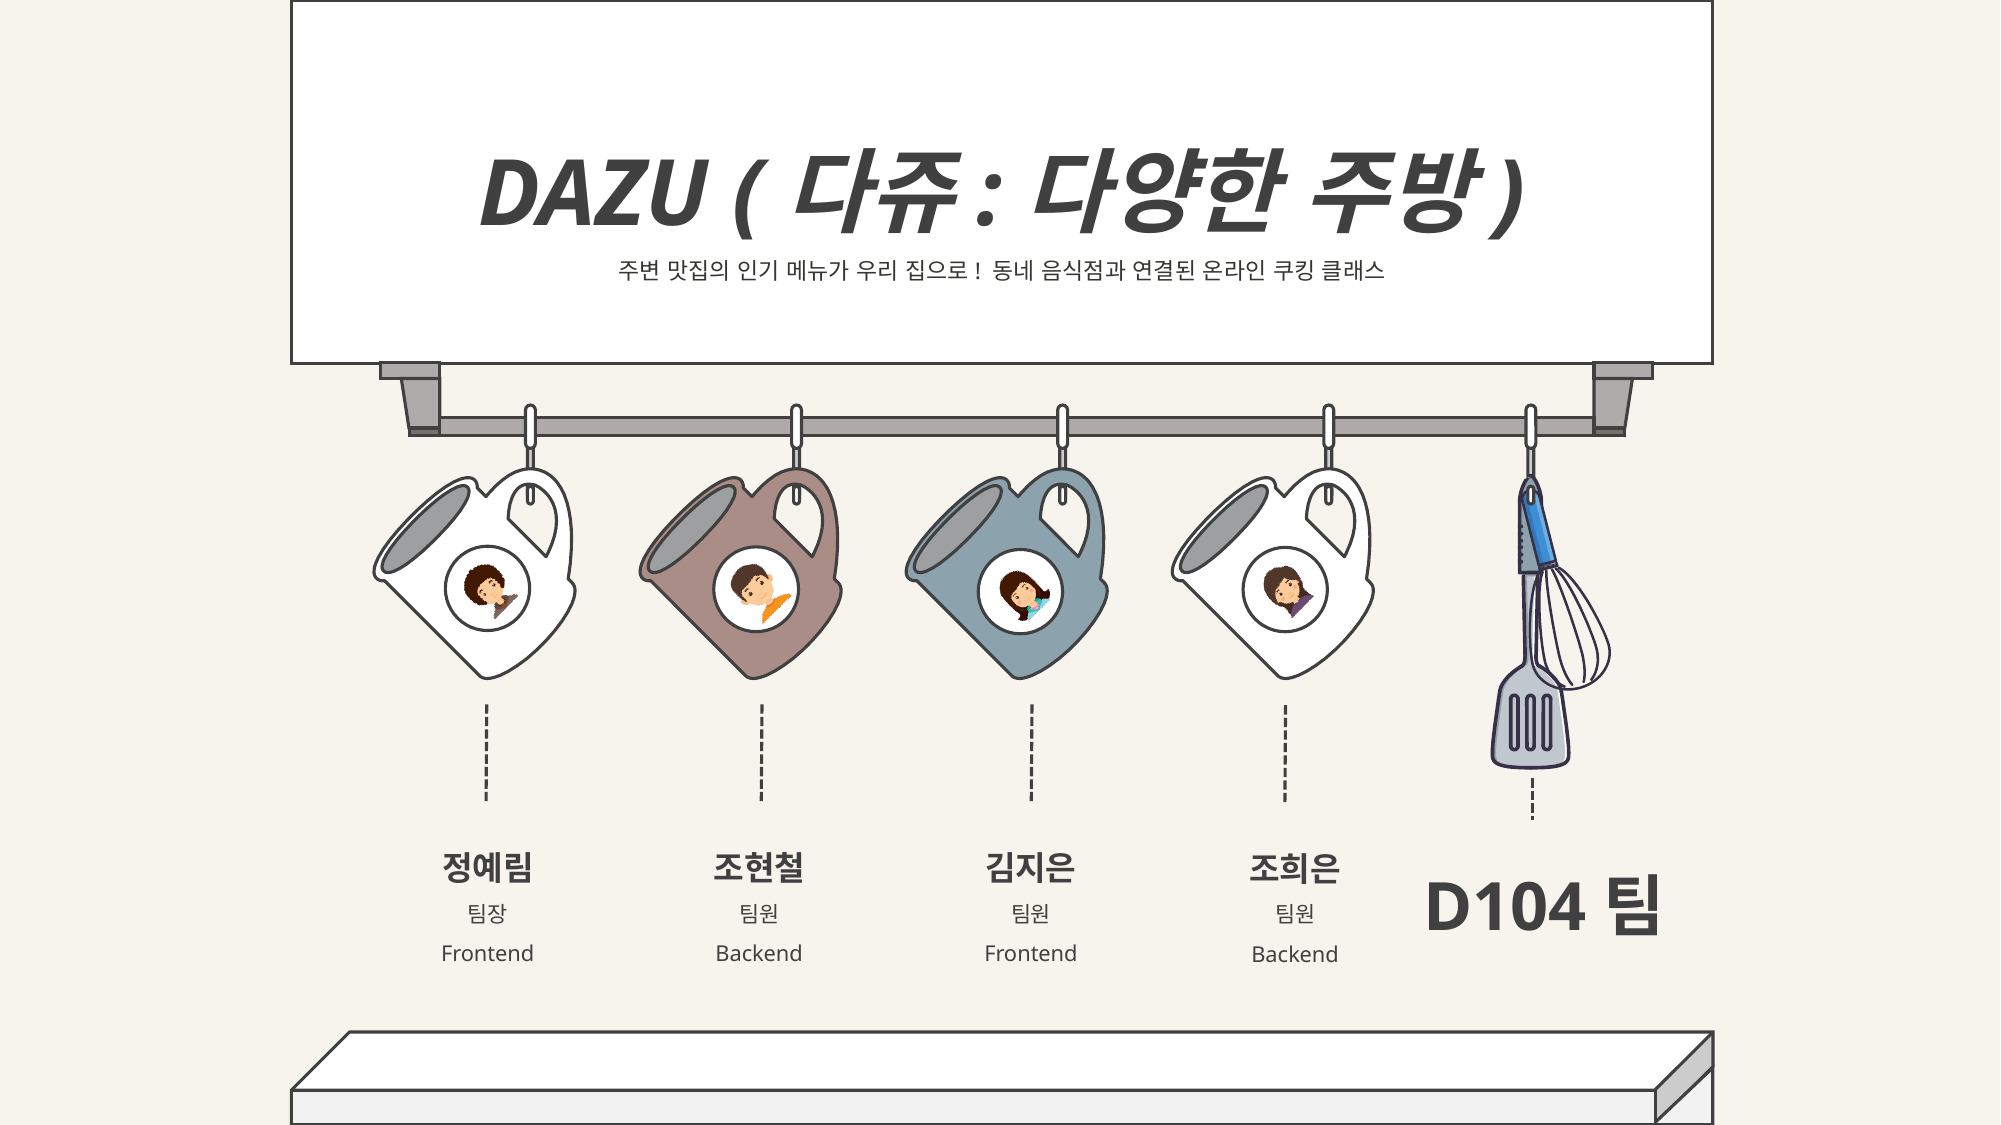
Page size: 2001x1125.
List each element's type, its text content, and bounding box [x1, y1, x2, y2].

text_box [295, 1034, 1708, 1089]
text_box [713, 546, 799, 632]
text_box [1243, 547, 1328, 632]
text_box [1056, 403, 1069, 450]
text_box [1197, 468, 1394, 652]
text_box [526, 449, 535, 467]
text_box [1537, 417, 1595, 437]
text_box D104팀 [1406, 816, 1682, 951]
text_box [445, 546, 530, 631]
text_box [290, 1089, 1657, 1125]
text_box [524, 403, 537, 450]
text_box [1524, 403, 1537, 450]
text_box [1069, 417, 1322, 437]
text_box 조현철 팀원 Backend [674, 820, 845, 974]
text_box [1058, 449, 1067, 467]
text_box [665, 468, 861, 652]
text_box [790, 403, 803, 450]
text_box DAZU (다쥬:다양한 주방) 주변 맛집의 인기 메뉴가 우리 집으로! 동네 음식점과 연결된 온라인 쿠킹 클래스 [290, 0, 1714, 364]
text_box [1657, 1065, 1714, 1125]
text_box [792, 449, 801, 467]
text_box [1322, 403, 1335, 450]
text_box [398, 468, 595, 652]
text_box [537, 417, 790, 437]
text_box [380, 362, 440, 436]
text_box [1526, 448, 1535, 477]
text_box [1443, 477, 1613, 777]
text_box [803, 417, 1056, 437]
text_box 김지은 팀원 Frontend [946, 820, 1116, 974]
text_box [291, 1031, 1714, 1090]
text_box [439, 417, 524, 437]
text_box [1335, 417, 1524, 437]
text_box 조희은 팀원 Backend [1210, 820, 1381, 974]
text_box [931, 468, 1127, 652]
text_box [1497, 485, 1608, 689]
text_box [978, 549, 1063, 634]
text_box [1593, 362, 1653, 436]
text_box 정예림 팀장 Frontend [402, 820, 573, 974]
text_box [1324, 448, 1333, 467]
